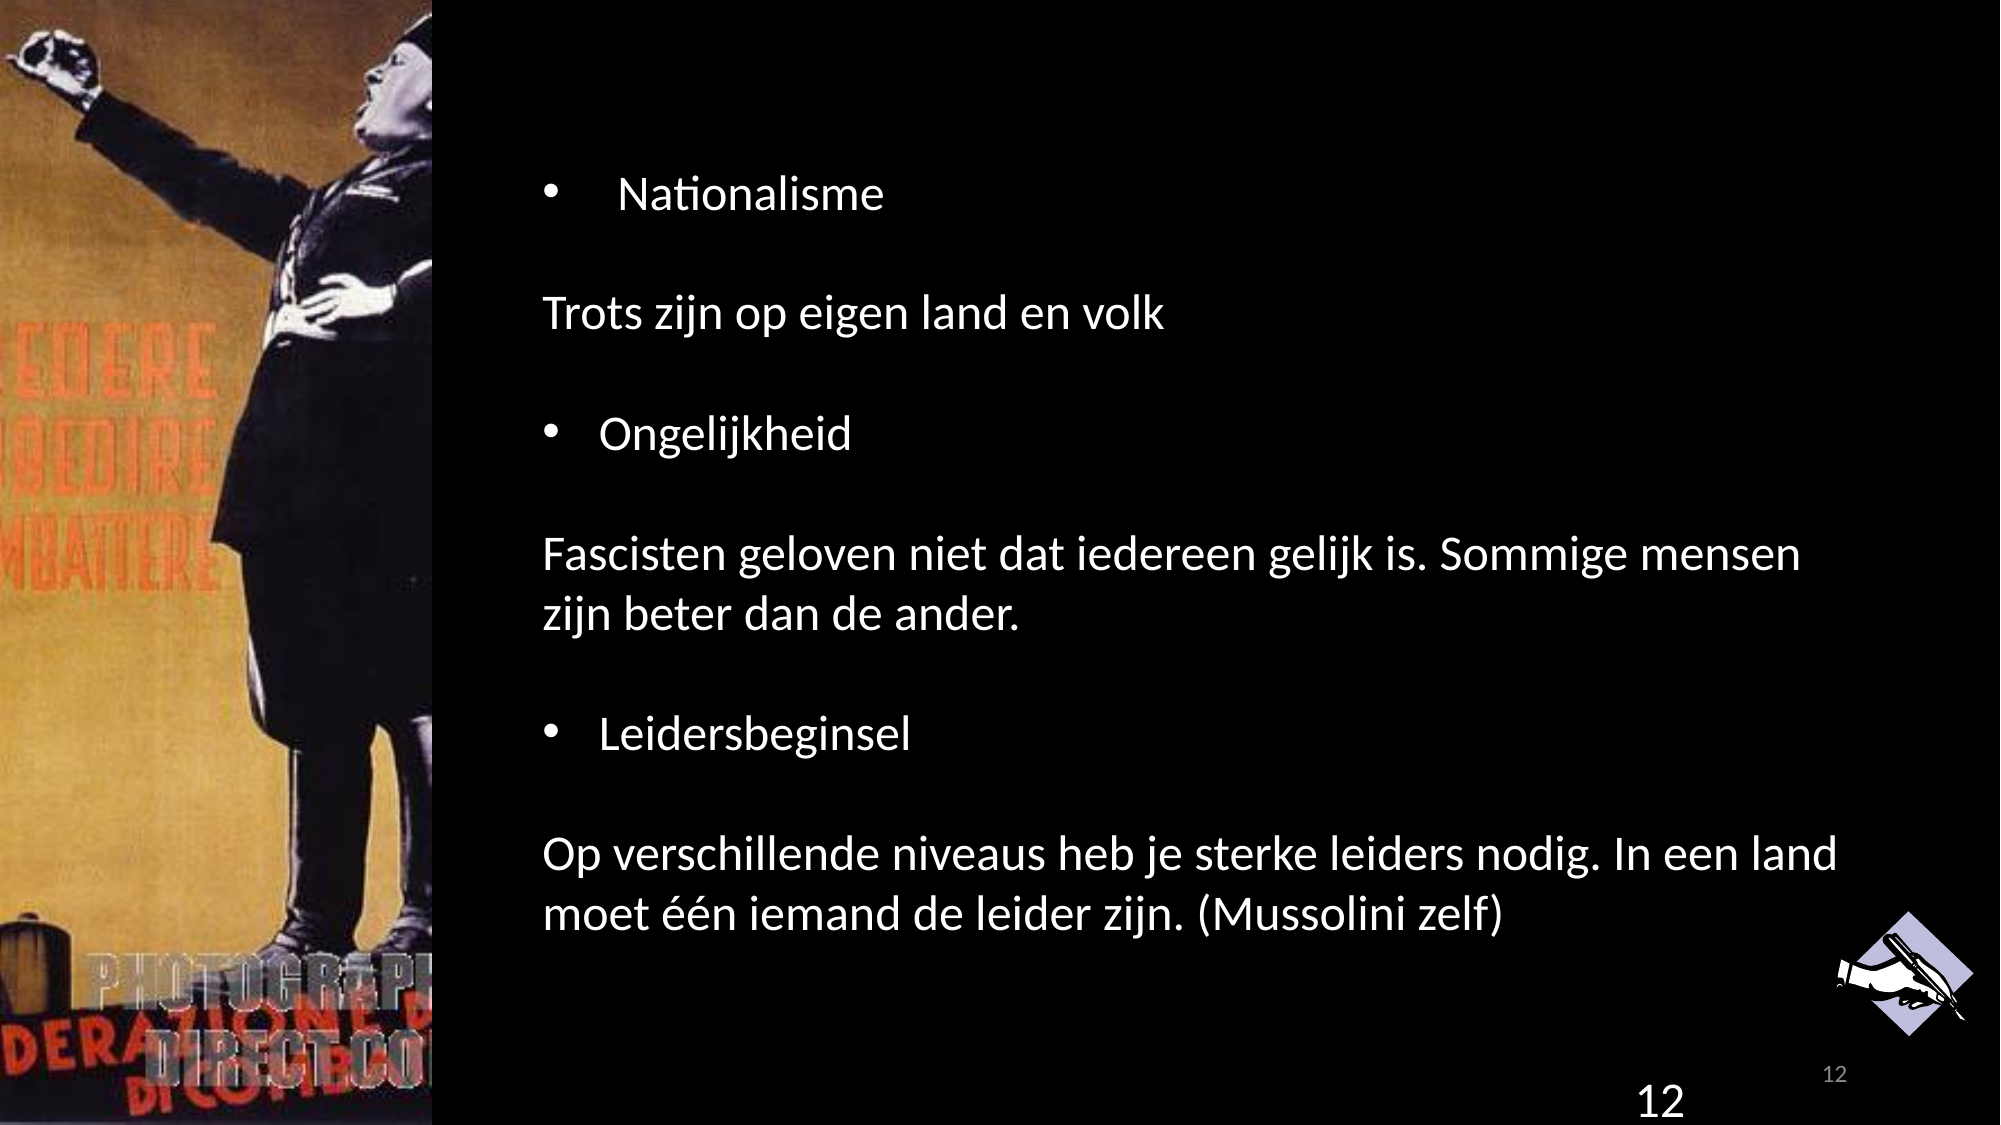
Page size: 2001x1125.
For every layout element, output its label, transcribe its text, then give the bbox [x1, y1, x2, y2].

picture [1830, 903, 1983, 1045]
text_box 12 [1350, 1067, 1700, 1125]
slide_number 12 [1412, 1042, 1863, 1103]
picture [0, 0, 432, 1125]
text_box Nationalisme Trots zijn op eigen land en volk Ongelijkheid Fascisten geloven niet dat iedereen gelijk is. Sommige mensen zijn beter dan de ander. Leidersbeginsel Op verschillende niveaus heb je sterke leiders nodig. In een land moet één iemand de leider zijn. (Mussolini zelf) [527, 92, 1863, 948]
